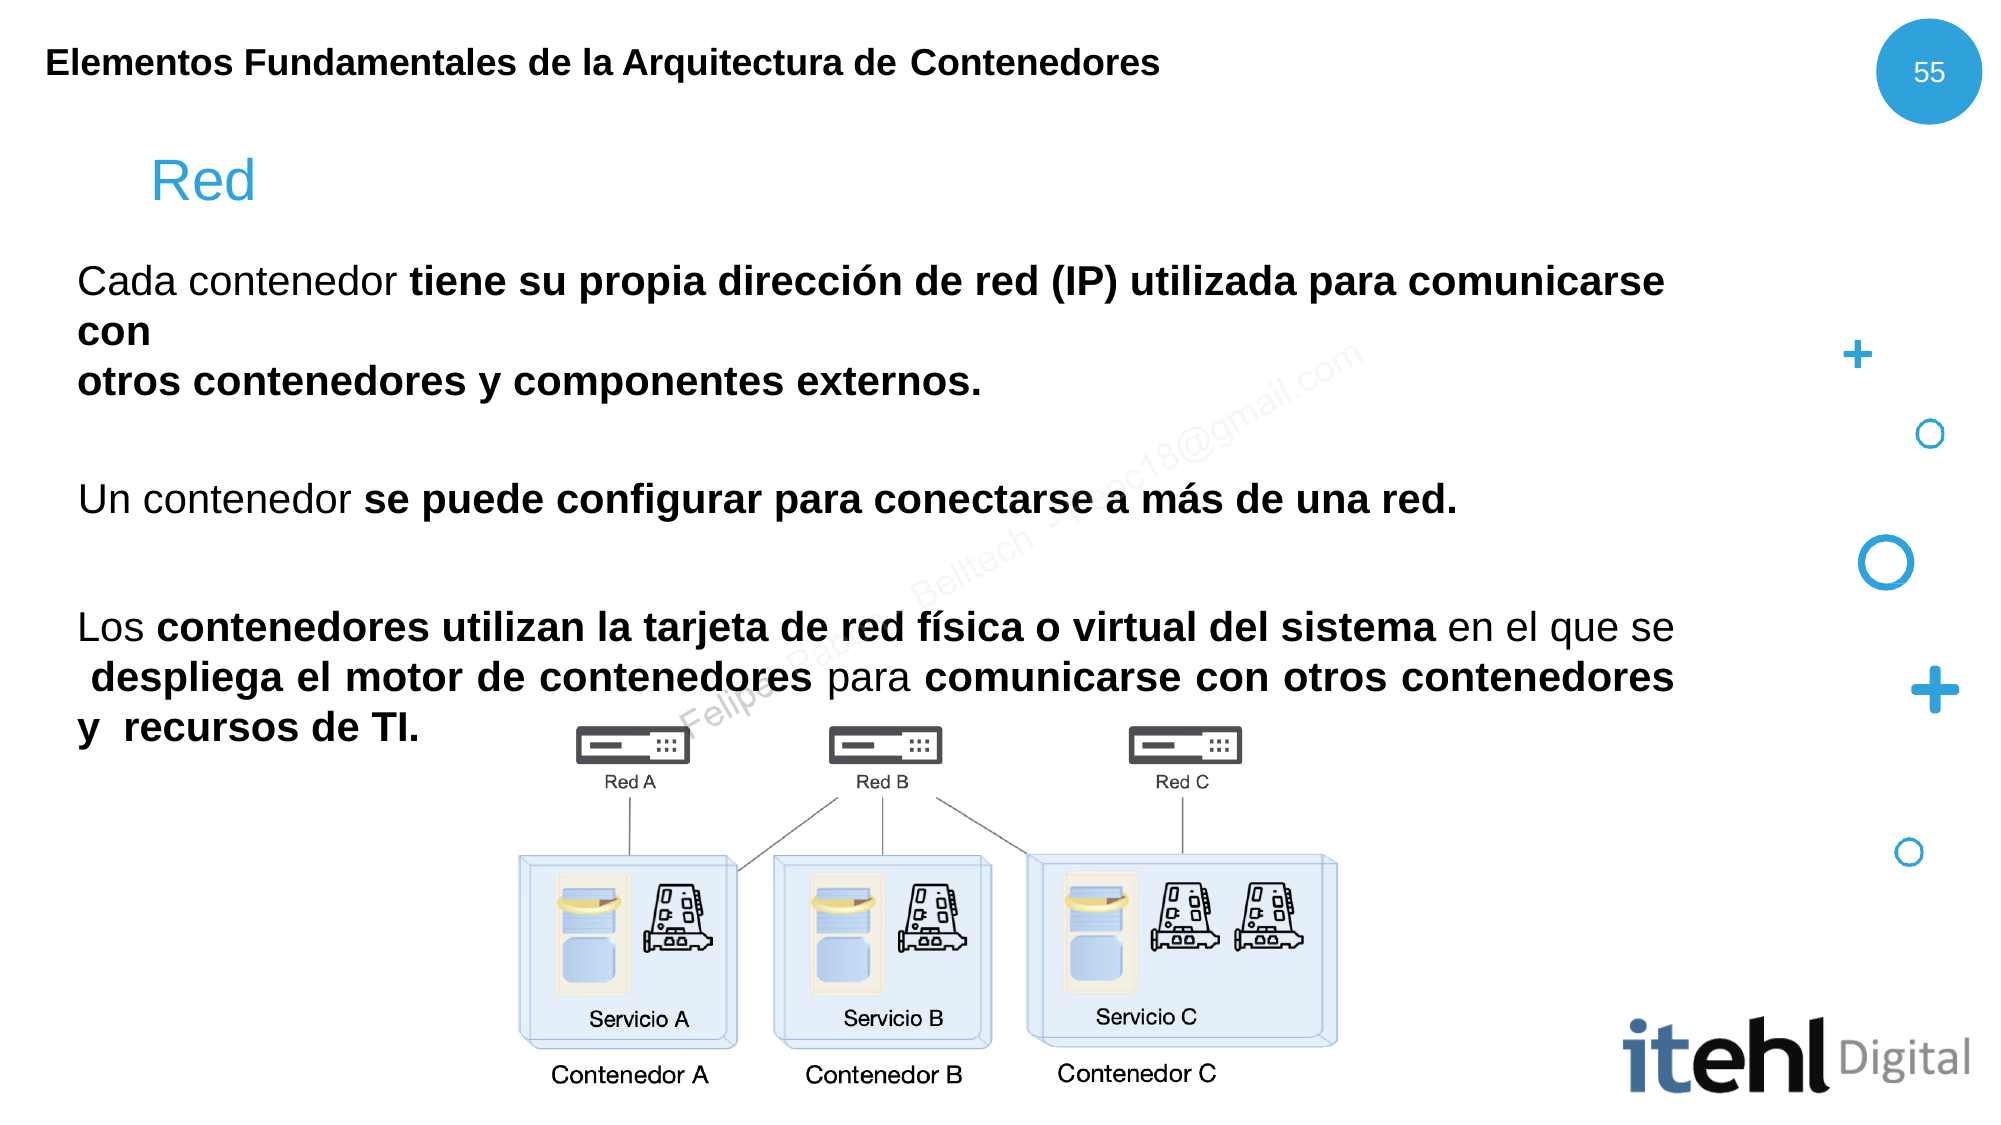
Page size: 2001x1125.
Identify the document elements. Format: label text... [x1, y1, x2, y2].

text_box [1915, 418, 1945, 449]
text_box [1857, 534, 1915, 591]
text_box 55 [1911, 50, 1948, 88]
text_box [785, 529, 1034, 675]
text_box [1894, 837, 1924, 867]
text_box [517, 677, 1339, 1085]
text_box [1049, 345, 1363, 528]
text_box [1622, 1016, 1970, 1094]
text_box Red Cada contenedor tiene su propia dirección de red (IP) utilizada para comunicarse con otros contenedores y componentes externos. Un contenedor se puede configurar para conectarse a más de una red. Los contenedores utilizan la tarjeta de red física o virtual del sistema en el que se despliega el motor de contenedores para comunicarse con otros contenedores y recursos de TI. [75, 140, 1750, 750]
text_box [1843, 339, 1872, 369]
text_box [1911, 665, 1960, 714]
text_box Elementos Fundamentales de la Arquitectura de Contenedores [43, 35, 1168, 83]
